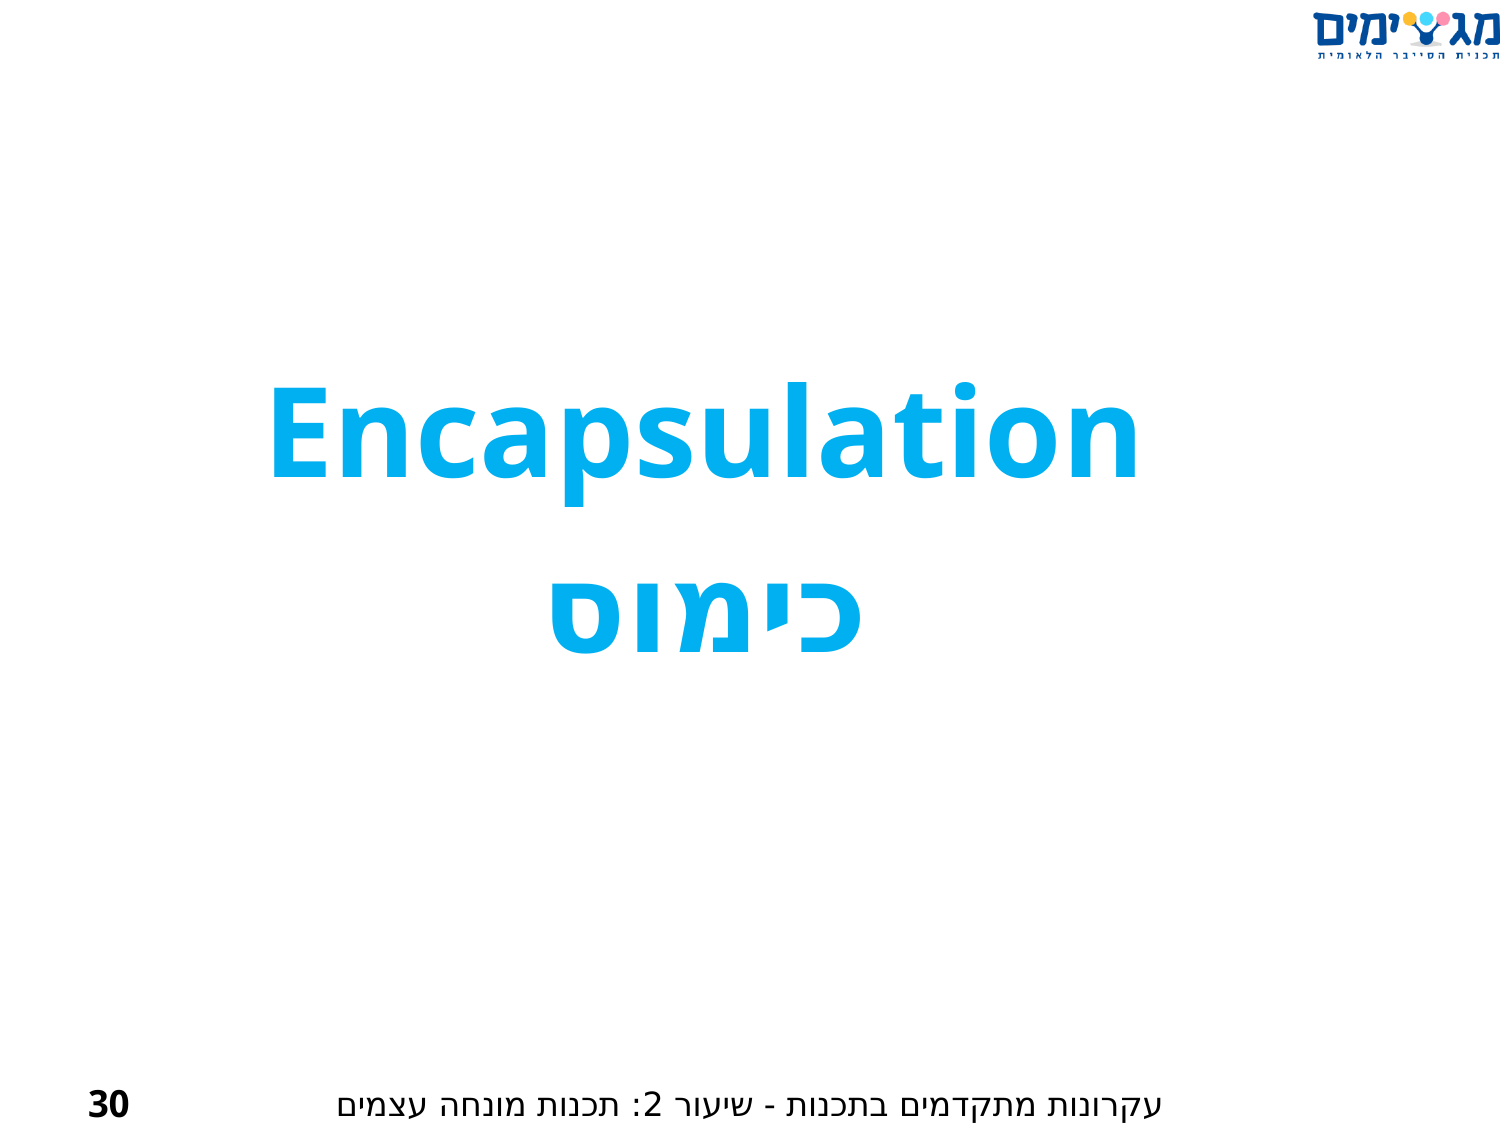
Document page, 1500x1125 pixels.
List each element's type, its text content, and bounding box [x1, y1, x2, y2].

list Encapsulation כימוס [125, 196, 1284, 835]
picture [1283, 0, 1500, 87]
